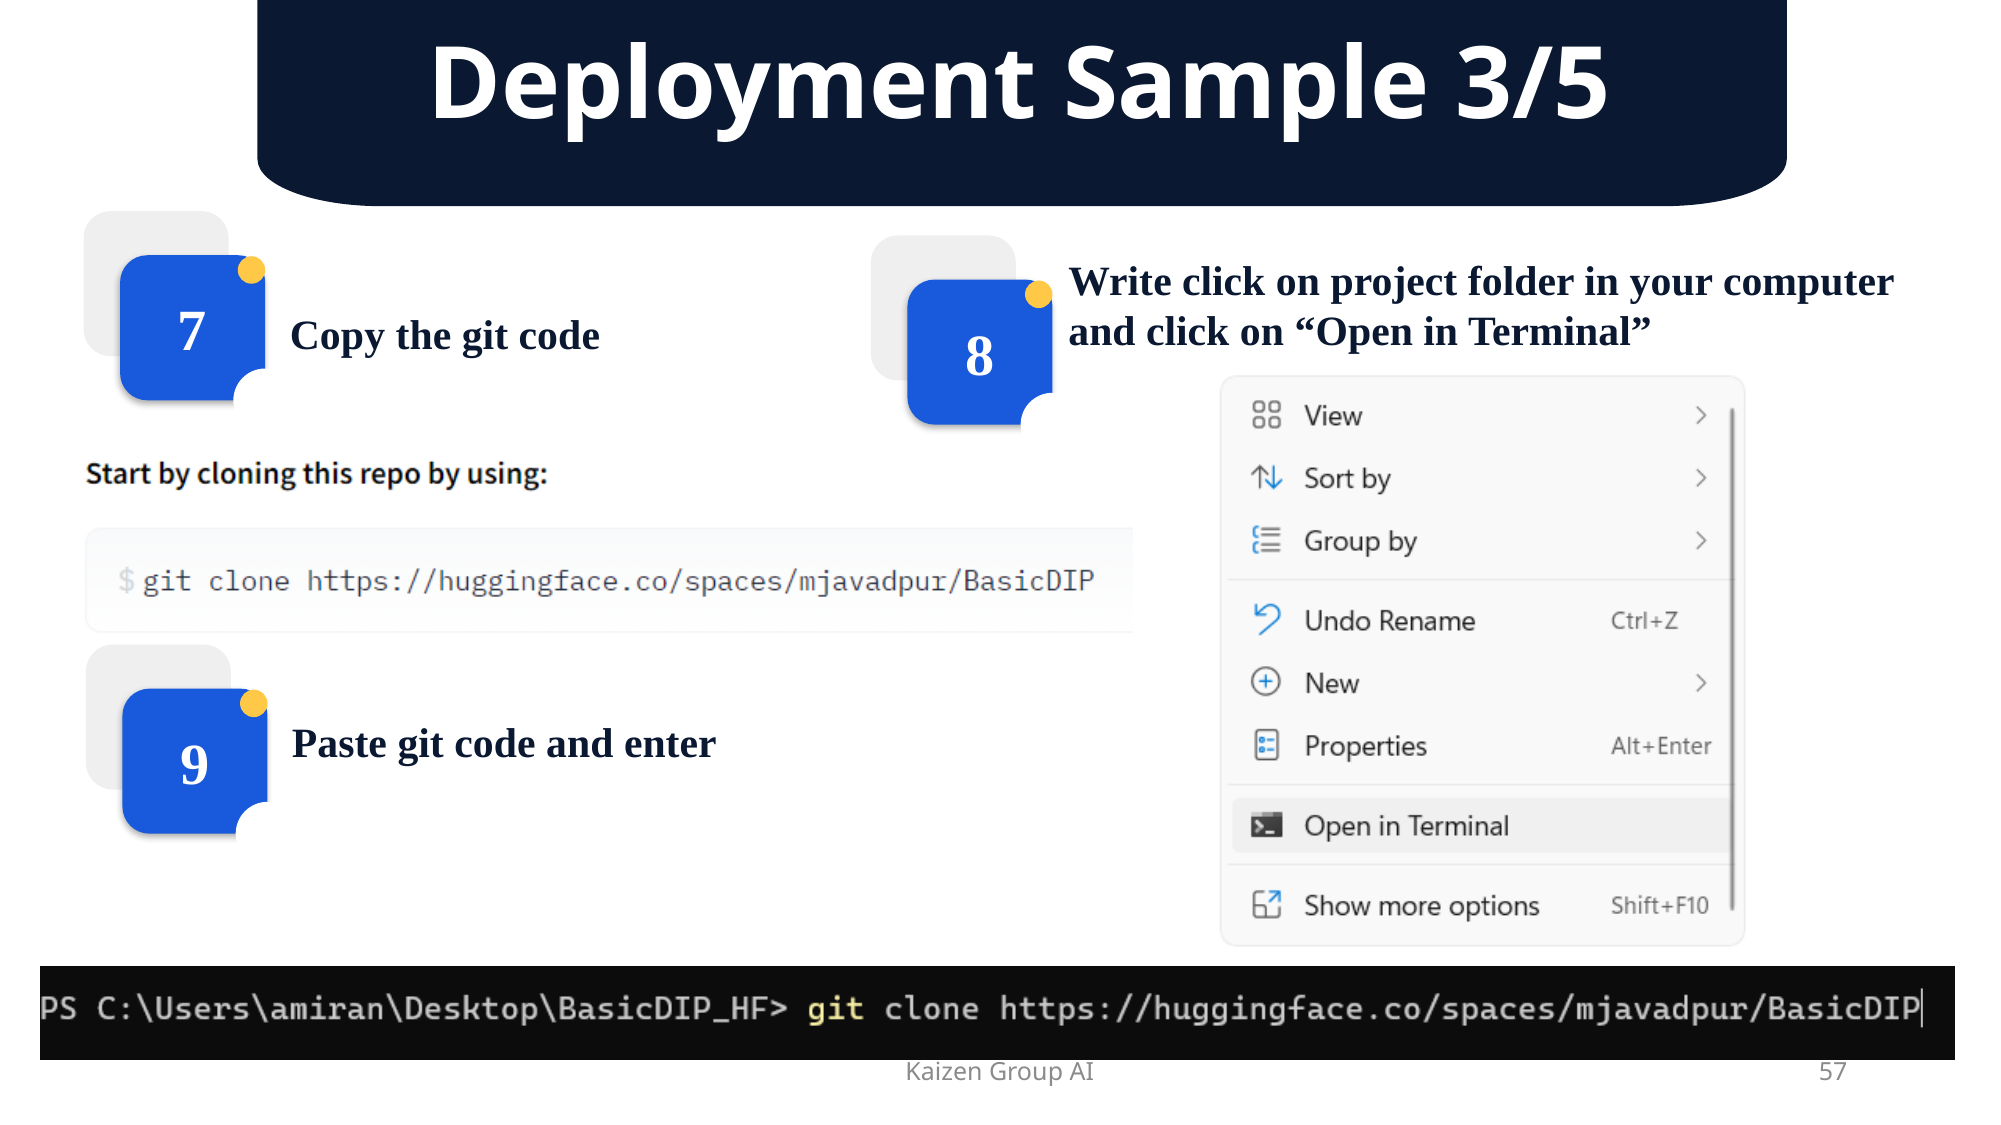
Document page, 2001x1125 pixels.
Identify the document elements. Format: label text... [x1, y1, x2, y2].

picture [73, 451, 1133, 644]
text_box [84, 643, 301, 867]
text_box Copy the git code [298, 299, 713, 365]
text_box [254, 0, 1789, 207]
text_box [869, 234, 1086, 451]
text_box Write click on project folder in your computer and click on “Open in Terminal” [1086, 246, 1912, 362]
picture [1217, 374, 1749, 950]
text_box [82, 209, 298, 433]
picture [40, 966, 1955, 1060]
footer Kaizen Group AI [662, 1060, 1338, 1103]
slide_number 57 [1412, 1060, 1863, 1103]
text_box Paste git code and enter [301, 708, 825, 774]
